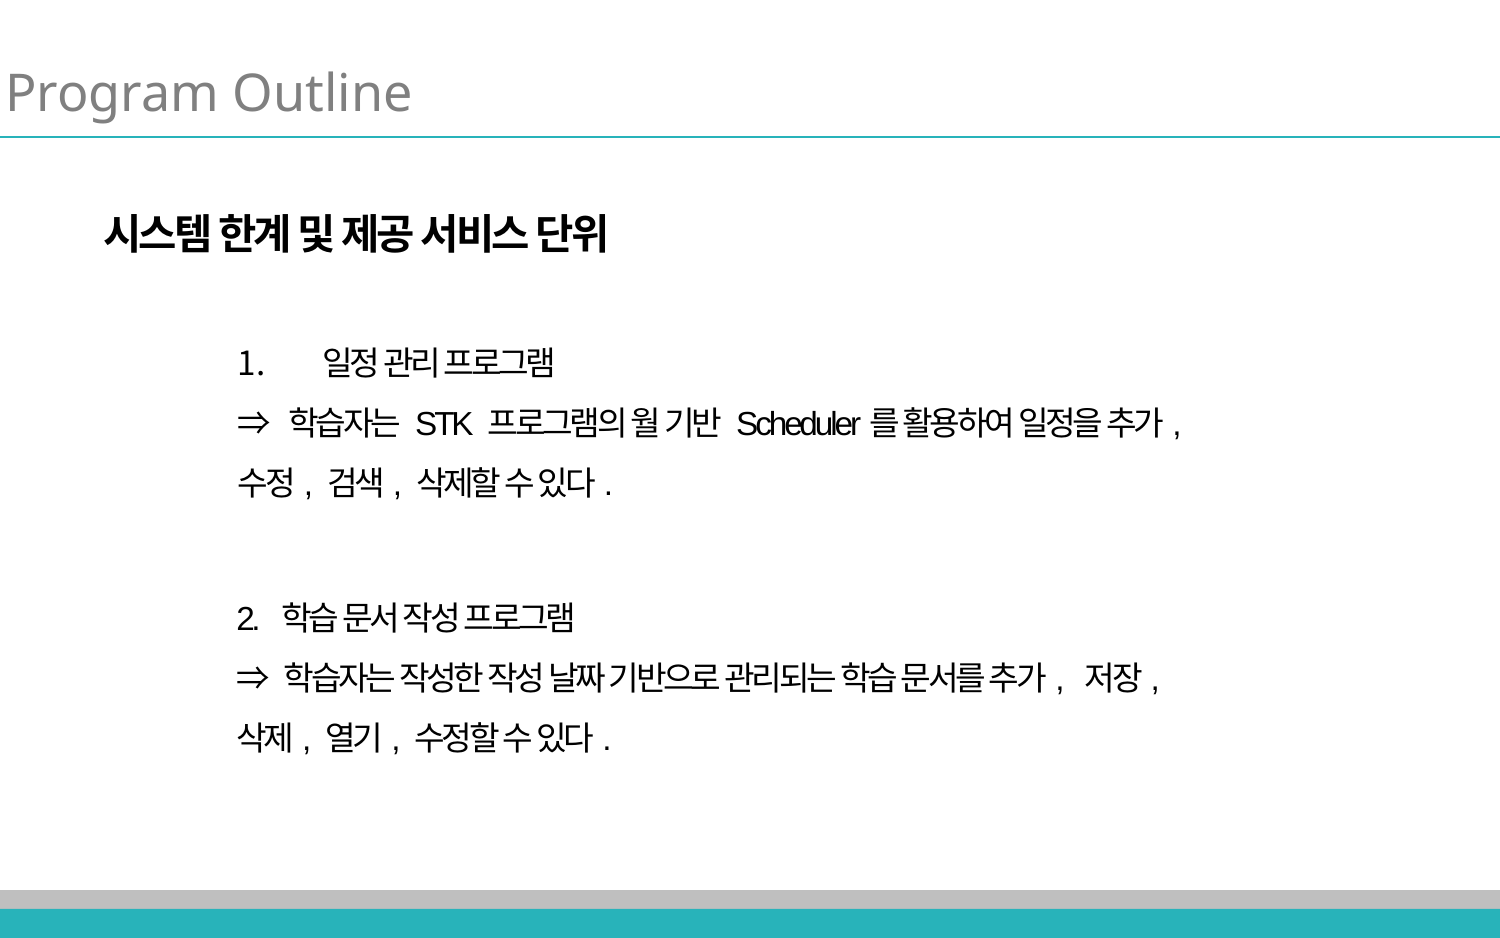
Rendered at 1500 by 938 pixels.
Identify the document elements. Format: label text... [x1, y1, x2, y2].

text_box 시스템 한계 및 제공 서비스 단위 [88, 175, 853, 266]
text_box [0, 888, 1500, 907]
text_box 일정 관리 프로그램 ⇒ 학습자는 STK 프로그램의 월 기반 Scheduler를 활용하여 일정을 추가, 수정, 검색, 삭제할 수 있다. [223, 315, 1211, 510]
text_box 2. 학습 문서 작성 프로그램 ⇒ 학습자는 작성한 작성 날짜 기반으로 관리되는 학습 문서를 추가, 저장, 삭제, 열기, 수정할 수 있다. [221, 569, 1187, 765]
text_box [0, 907, 1500, 938]
text_box Program Outline [0, 52, 428, 130]
